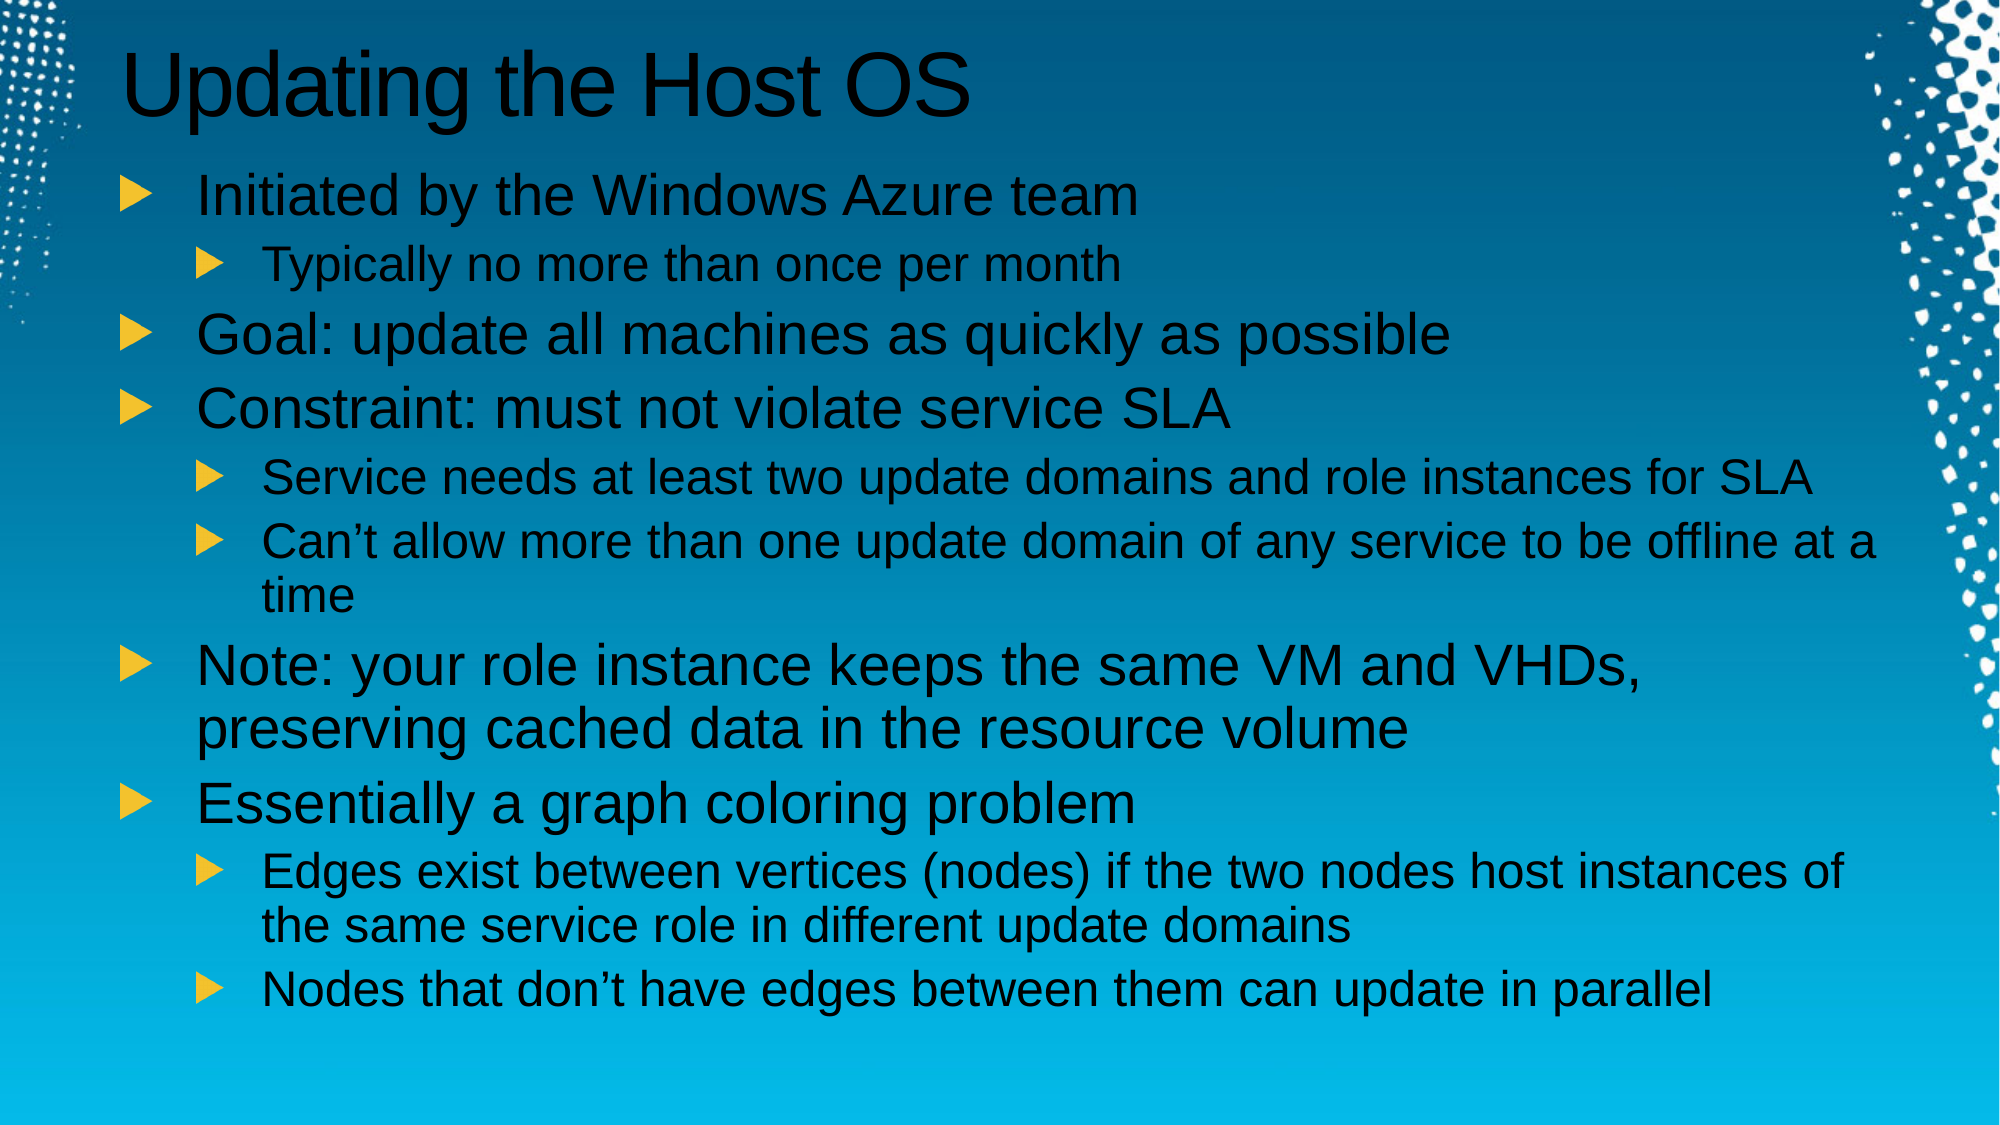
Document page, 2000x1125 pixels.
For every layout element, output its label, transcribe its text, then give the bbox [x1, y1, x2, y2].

picture [3, 10, 11, 18]
picture [1898, 188, 1912, 198]
picture [1935, 177, 1945, 189]
picture [18, 13, 26, 19]
picture [1953, 301, 1962, 312]
picture [1889, 152, 1901, 166]
picture [1990, 492, 2000, 505]
picture [1930, 291, 1941, 297]
picture [1988, 547, 2000, 561]
picture [1963, 335, 1972, 344]
picture [1925, 141, 1935, 155]
picture [24, 72, 32, 79]
picture [121, 176, 150, 210]
picture [18, 0, 29, 6]
picture [1925, 87, 1941, 99]
picture [1992, 438, 2000, 448]
picture [1963, 278, 1976, 291]
picture [1942, 269, 1953, 276]
list Initiated by the Windows Azure team Typically no more than once per month Goal: update all machines as quickly as possible Constraint: must not violate service SLA Service needs at least two update domains and role instances for SLA Can’t allow more than one update domain of any service to be offline at a time Note: your role instance keeps the same VM and VHDs, preserving cached data in the resource volume Essentially a graph coloring problem Edges exist between vertices (nodes) if the two nodes host instances of the same service role in different update domains Nodes that don’t have edges between them can update in parallel [120, 165, 1888, 1046]
picture [1994, 382, 2000, 391]
picture [1919, 367, 1930, 378]
picture [1866, 51, 1874, 59]
picture [1979, 657, 1995, 676]
picture [1935, 0, 2000, 306]
picture [121, 646, 150, 680]
picture [34, 101, 43, 111]
picture [1915, 109, 1924, 119]
picture [31, 131, 37, 138]
picture [33, 88, 42, 97]
picture [121, 390, 150, 423]
picture [1969, 625, 1985, 642]
picture [1948, 413, 1958, 424]
picture [11, 55, 21, 64]
picture [1974, 683, 1985, 694]
picture [42, 31, 53, 39]
picture [6, 97, 12, 105]
picture [1929, 27, 1945, 45]
picture [16, 22, 23, 34]
picture [0, 40, 9, 45]
picture [1928, 399, 1939, 415]
picture [1991, 747, 2000, 765]
picture [1946, 155, 1961, 167]
picture [1963, 589, 1976, 607]
picture [1938, 122, 1950, 133]
picture [1952, 502, 1967, 516]
picture [197, 461, 222, 490]
picture [1932, 235, 1943, 241]
picture [0, 24, 9, 33]
picture [43, 42, 49, 53]
picture [1914, 164, 1923, 177]
picture [54, 76, 60, 83]
picture [121, 784, 150, 818]
picture [1900, 240, 1912, 254]
picture [1914, 308, 1929, 326]
picture [33, 116, 40, 124]
picture [197, 855, 222, 884]
picture [1935, 379, 1948, 391]
picture [1945, 213, 1955, 220]
picture [1981, 604, 2000, 620]
picture [197, 248, 222, 277]
picture [1960, 392, 1970, 403]
picture [197, 525, 222, 554]
picture [1968, 481, 1978, 492]
picture [1950, 359, 1960, 366]
picture [1984, 349, 1992, 357]
picture [1942, 465, 1958, 483]
picture [9, 84, 15, 91]
picture [1920, 257, 1932, 264]
picture [1894, 99, 1902, 106]
picture [1955, 557, 1965, 573]
picture [1881, 117, 1891, 130]
picture [30, 14, 40, 23]
picture [1907, 77, 1917, 83]
picture [1941, 324, 1952, 332]
picture [1922, 200, 1934, 207]
picture [1983, 404, 1992, 414]
picture [1926, 344, 1939, 358]
picture [1991, 637, 2000, 652]
picture [33, 0, 42, 10]
picture [26, 57, 34, 68]
picture [13, 41, 25, 49]
picture [1955, 246, 1965, 256]
picture [10, 69, 17, 78]
picture [1909, 274, 1920, 291]
picture [17, 129, 23, 136]
picture [1973, 368, 1982, 380]
picture [1946, 525, 1956, 533]
picture [1995, 582, 2000, 595]
picture [1963, 535, 1977, 550]
picture [1988, 691, 2000, 709]
picture [1970, 426, 1980, 436]
picture [47, 0, 57, 10]
picture [1892, 212, 1902, 216]
picture [38, 74, 47, 80]
picture [41, 59, 48, 67]
picture [1978, 517, 1987, 527]
picture [56, 47, 64, 55]
picture [1921, 0, 1934, 8]
picture [58, 32, 66, 41]
picture [29, 27, 38, 38]
picture [1911, 223, 1918, 230]
picture [197, 973, 222, 1002]
picture [0, 155, 5, 163]
picture [1957, 187, 1971, 200]
picture [1972, 570, 1986, 583]
picture [1972, 312, 1985, 322]
picture [55, 62, 62, 69]
picture [1958, 445, 1968, 460]
picture [45, 16, 55, 24]
picture [1980, 460, 1987, 469]
picture [1935, 431, 1946, 449]
title Updating the Host OS [120, 37, 1800, 138]
picture [28, 42, 36, 53]
picture [16, 143, 21, 151]
picture [1875, 83, 1881, 96]
picture [1993, 321, 2000, 339]
picture [121, 315, 150, 349]
picture [1982, 714, 1993, 729]
